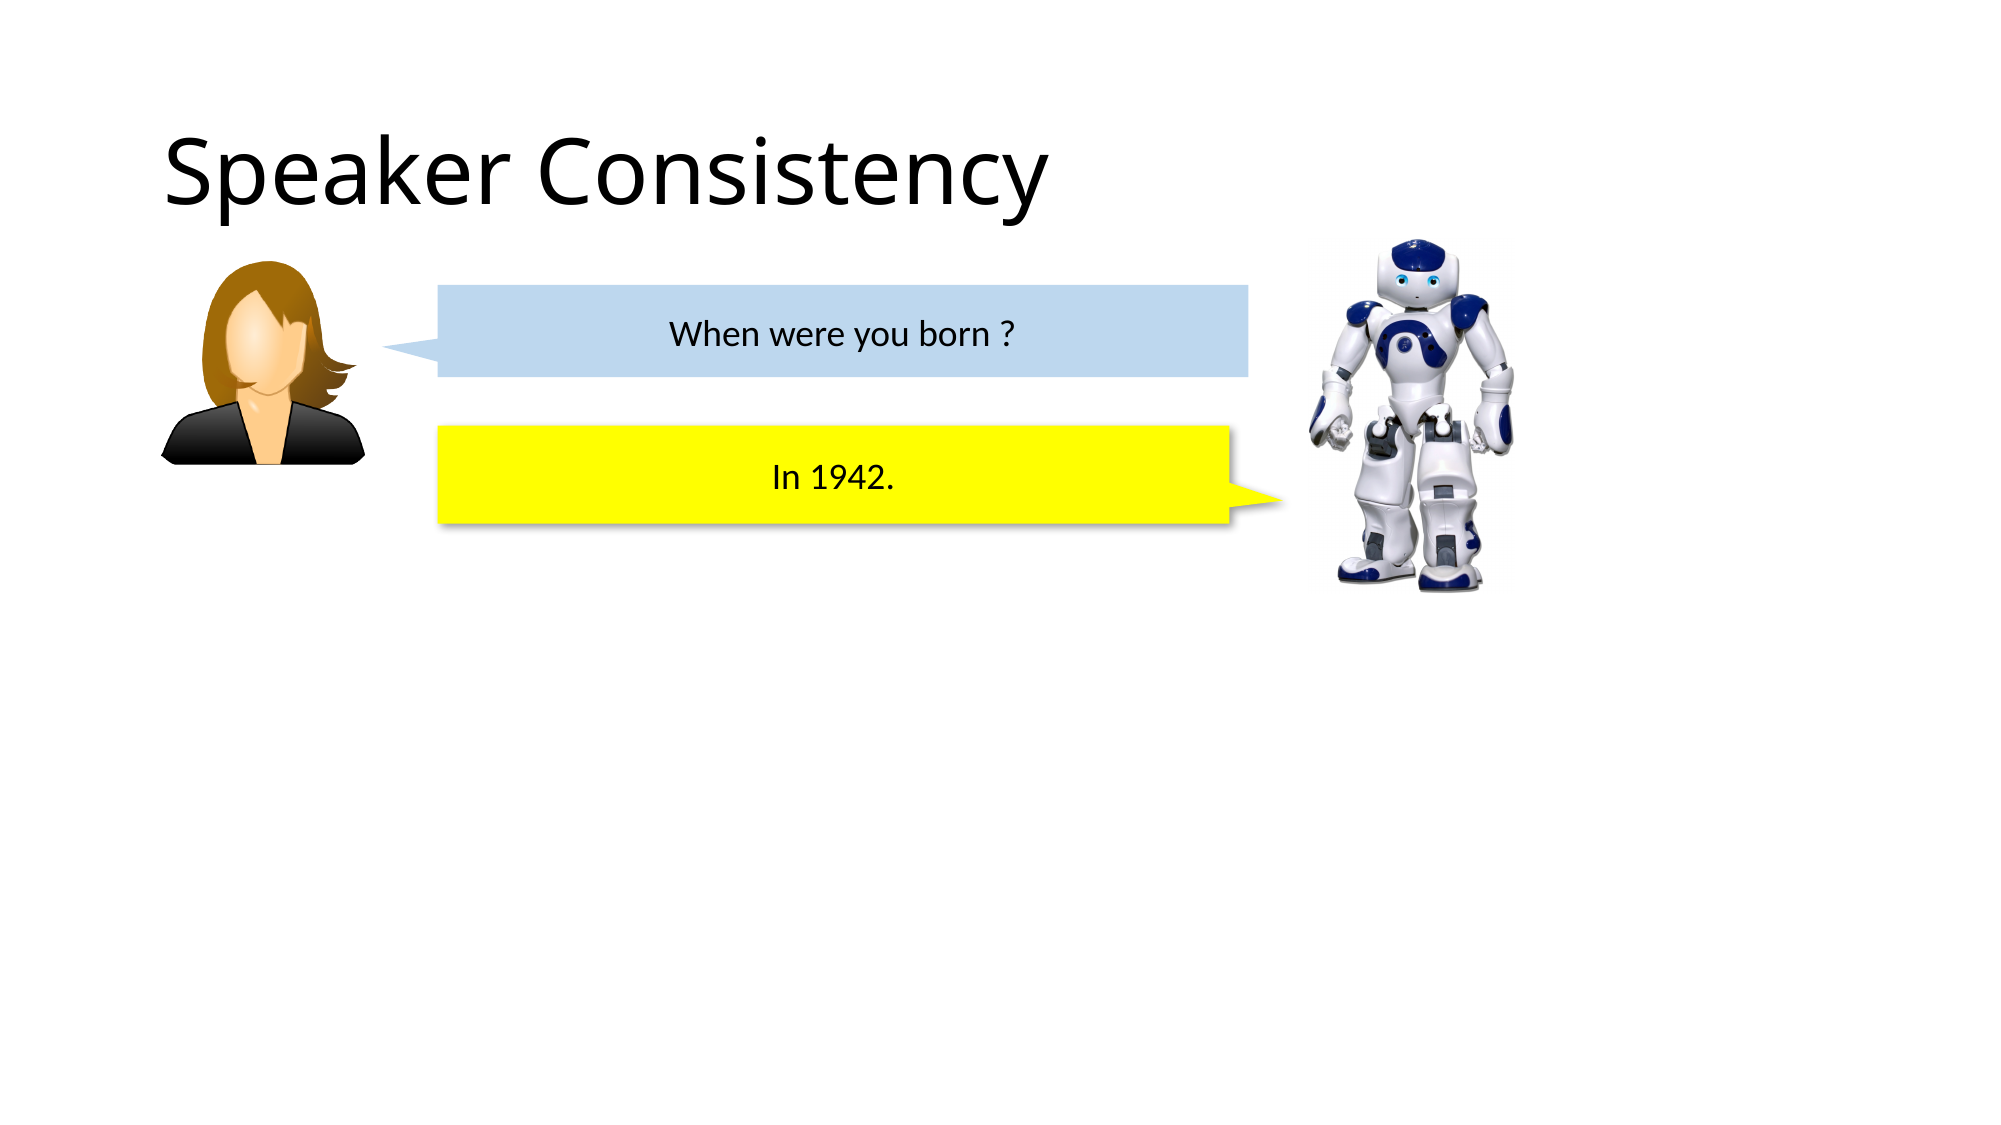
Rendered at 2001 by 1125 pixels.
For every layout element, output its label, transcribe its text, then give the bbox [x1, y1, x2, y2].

text_box Speaker Consistency [148, 101, 1582, 349]
picture [161, 261, 365, 465]
text_box When were you born ? [381, 284, 1249, 378]
text_box In 1942. [437, 425, 1284, 525]
picture [1308, 238, 1515, 594]
